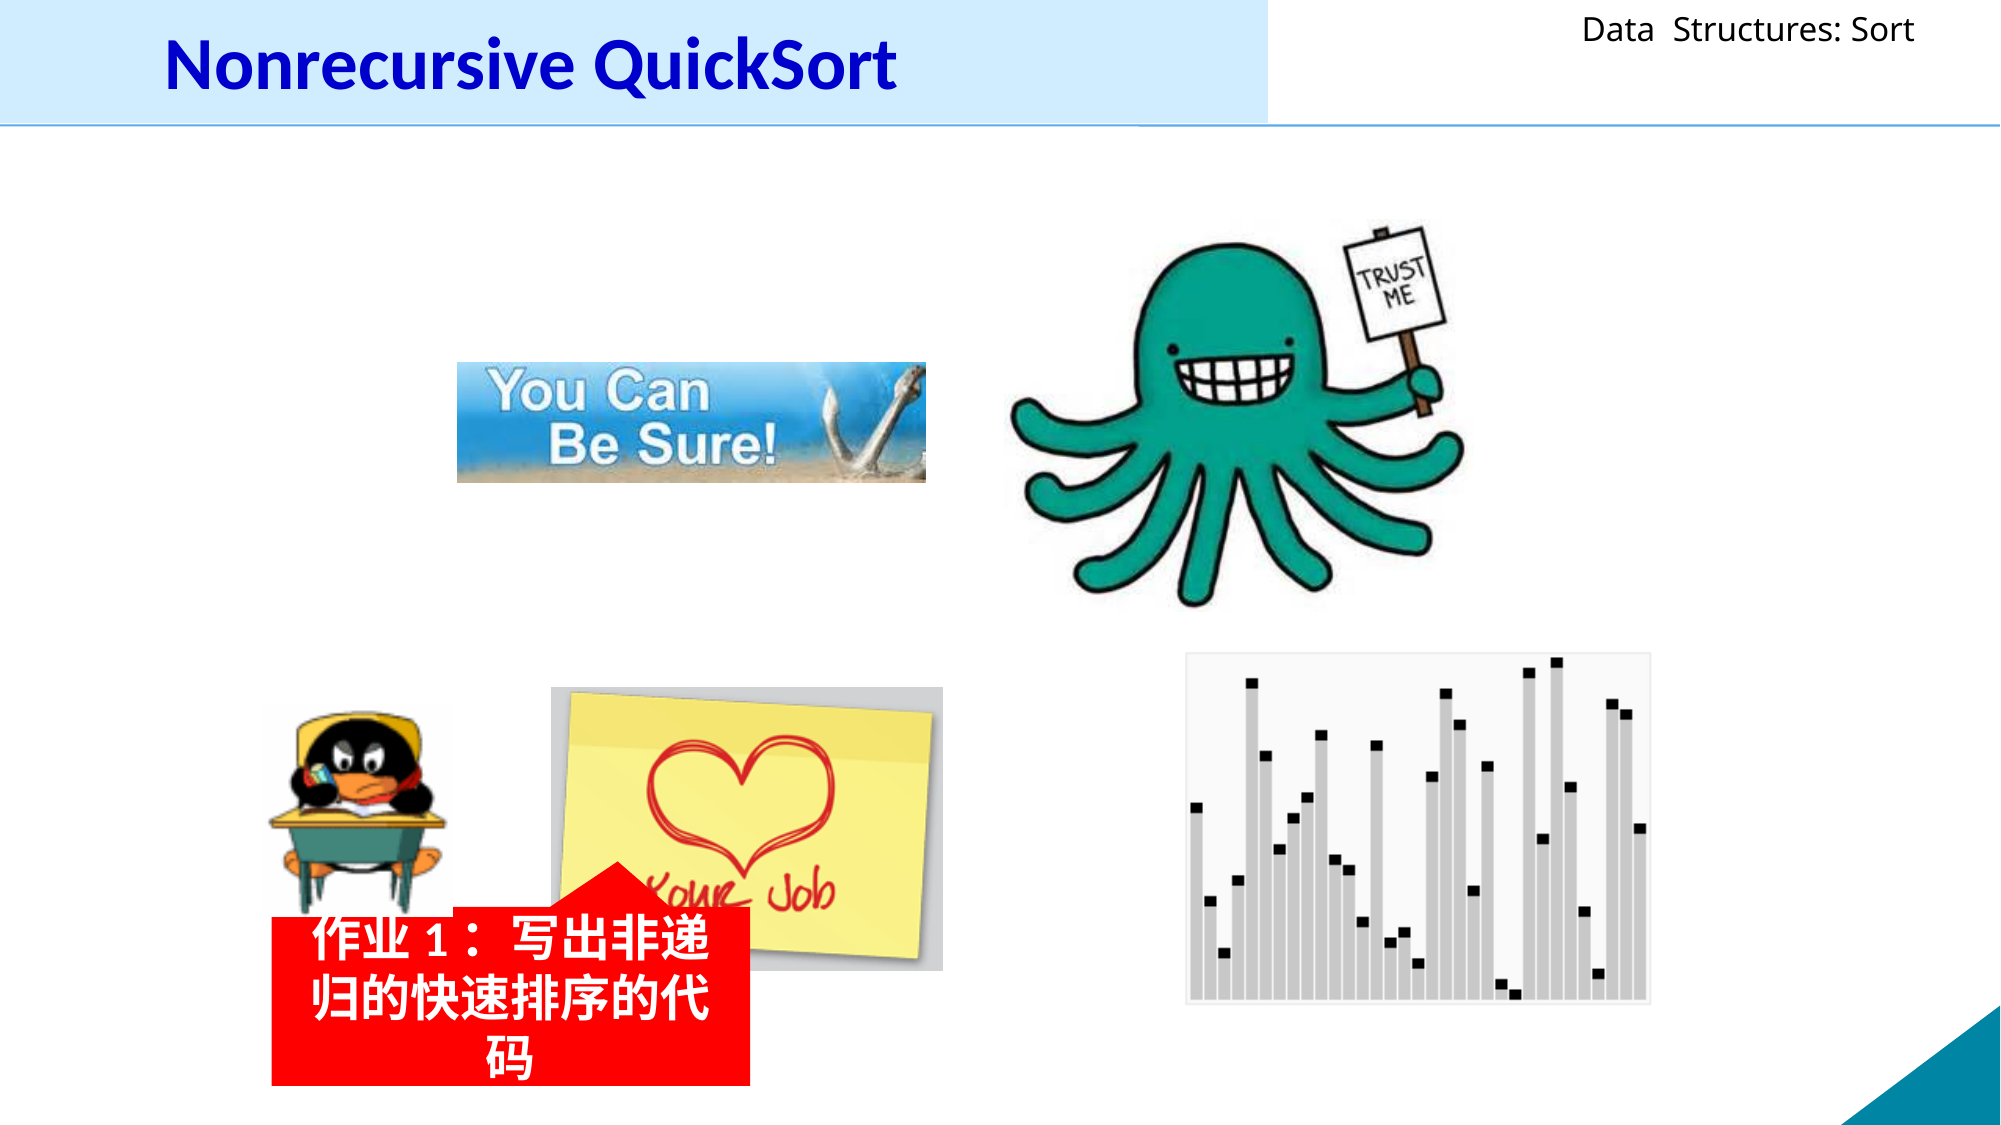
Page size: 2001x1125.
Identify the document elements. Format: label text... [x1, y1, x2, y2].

list Nonrecursive QuickSort [149, 7, 1500, 90]
picture [456, 362, 926, 483]
picture [262, 704, 453, 917]
picture [1004, 219, 1474, 613]
picture [1177, 644, 1662, 1014]
picture [551, 687, 943, 971]
text_box 作业1：写出非递归的快速排序的代码 [271, 906, 751, 1086]
